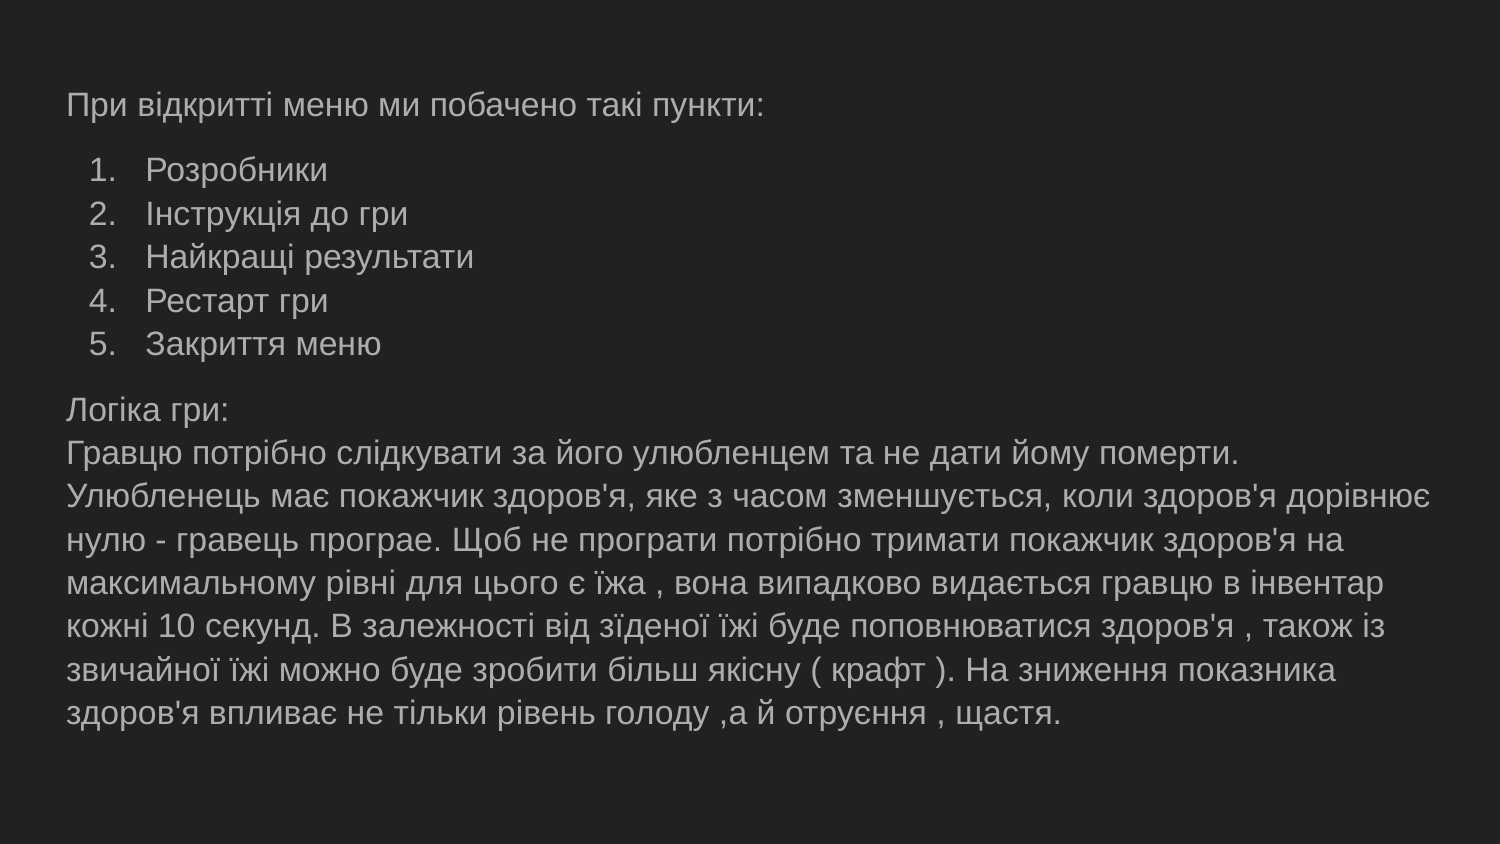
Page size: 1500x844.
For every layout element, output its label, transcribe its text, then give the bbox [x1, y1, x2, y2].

list При відкритті меню ми побачено такі пункти: Розробники Інструкція до гри Найкращі результати Рестарт гри Закриття меню Логіка гри: Гравцю потрібно слідкувати за його улюбленцем та не дати йому померти. Улюбленець має покажчик здоров'я, яке з часом зменшується, коли здоров'я дорівнює нулю - гравець програе. Щоб не програти потрібно тримати покажчик здоров'я на максимальному рівні для цього є їжа , вона випадково видається гравцю в інвентар кожні 10 секунд. В залежності від зїденої їжі буде поповнюватися здоров'я , також із звичайної їжі можно буде зробити більш якісну ( крафт ). На зниження показника здоров'я впливає не тільки рівень голоду ,а й отруєння , щастя. [51, 65, 1449, 750]
